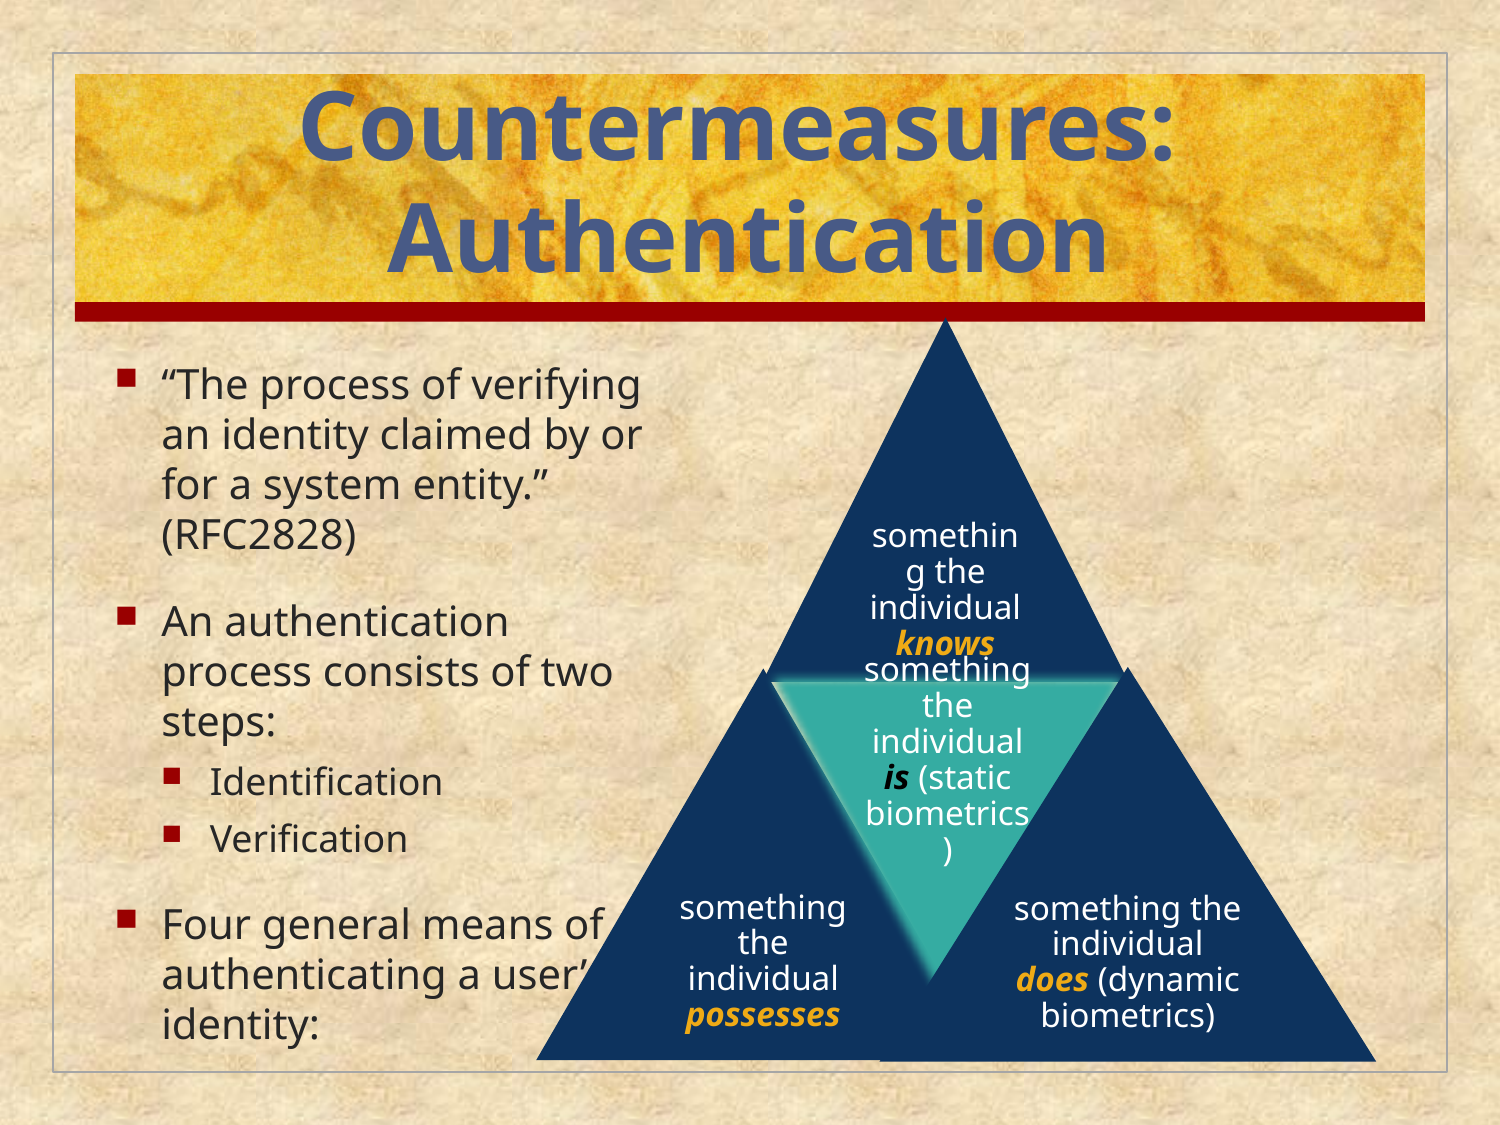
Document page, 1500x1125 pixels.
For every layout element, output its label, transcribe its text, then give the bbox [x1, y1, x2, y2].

list “The process of verifying an identity claimed by or for a system entity.” (RFC2828) An authentication process consists of two steps: Identification Verification Four general means of authenticating a user’s identity: [99, 350, 411, 1050]
picture [54, 54, 1446, 1071]
title Countermeasures: Authentication [108, 74, 1392, 292]
picture [0, 0, 1500, 1125]
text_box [411, 324, 1500, 1055]
